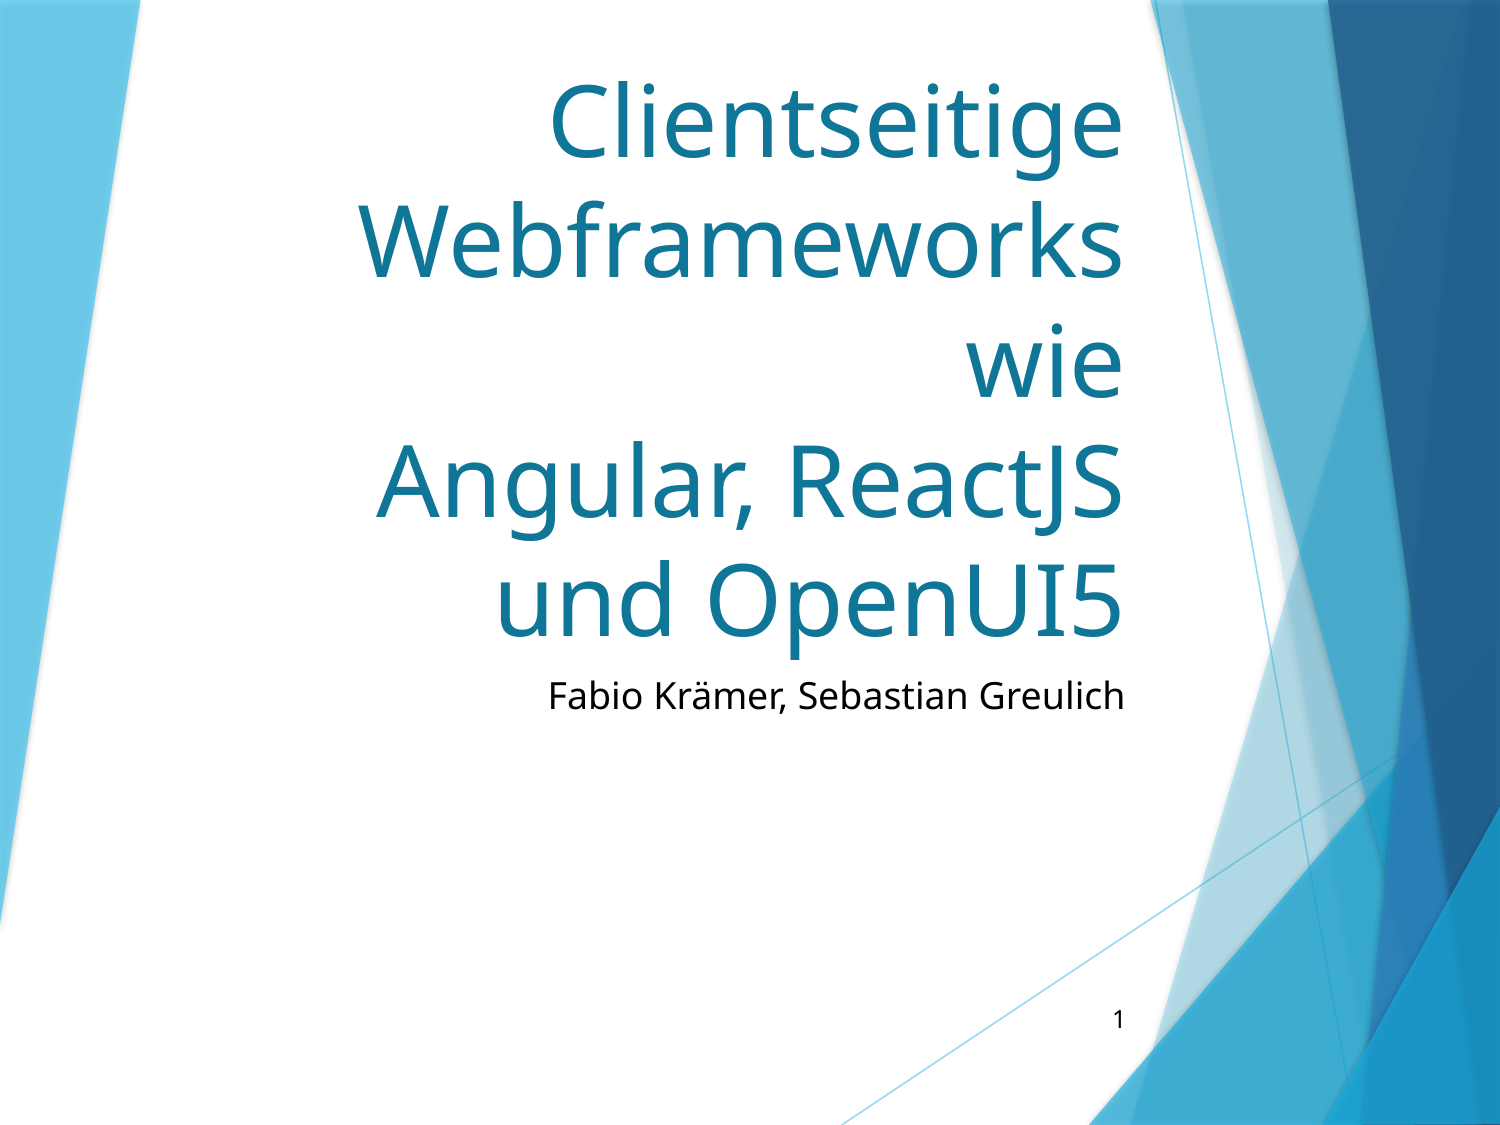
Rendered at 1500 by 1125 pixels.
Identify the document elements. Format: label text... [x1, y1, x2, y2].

title ﻿Clientseitige Webframeworks wie Angular, ReactJS und OpenUI5 [185, 394, 1142, 664]
slide_number 1 [1057, 991, 1142, 1051]
subtitle Fabio Krämer, Sebastian Greulich [185, 664, 1142, 845]
